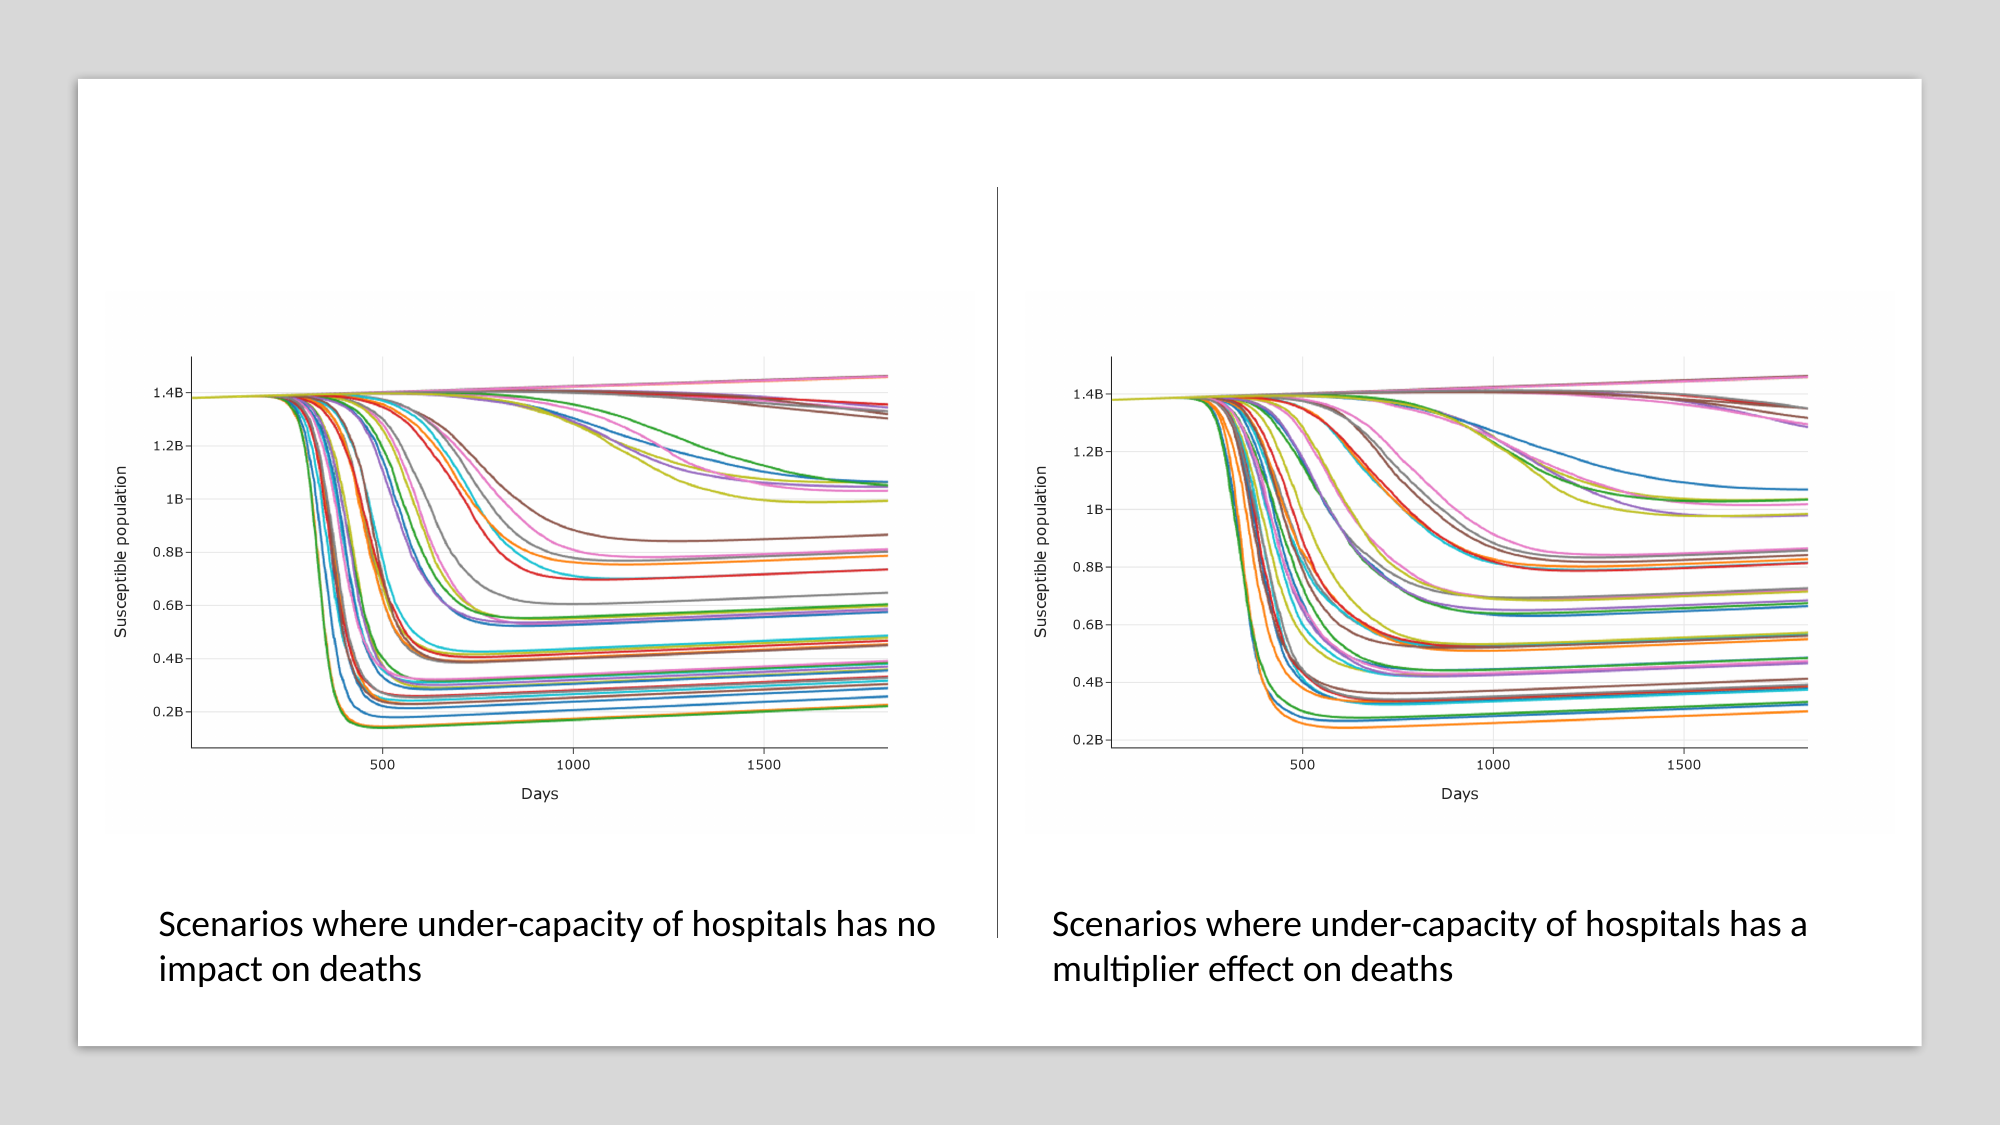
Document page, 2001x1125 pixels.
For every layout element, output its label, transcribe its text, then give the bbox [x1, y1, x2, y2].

text_box [77, 78, 1923, 1047]
picture [1025, 290, 1895, 834]
text_box [0, 0, 2000, 1125]
picture [105, 290, 975, 834]
text_box Scenarios where under-capacity of hospitals has a multiplier effect on deaths [1037, 891, 1853, 997]
text_box Scenarios where under-capacity of hospitals has no impact on deaths [143, 891, 960, 997]
